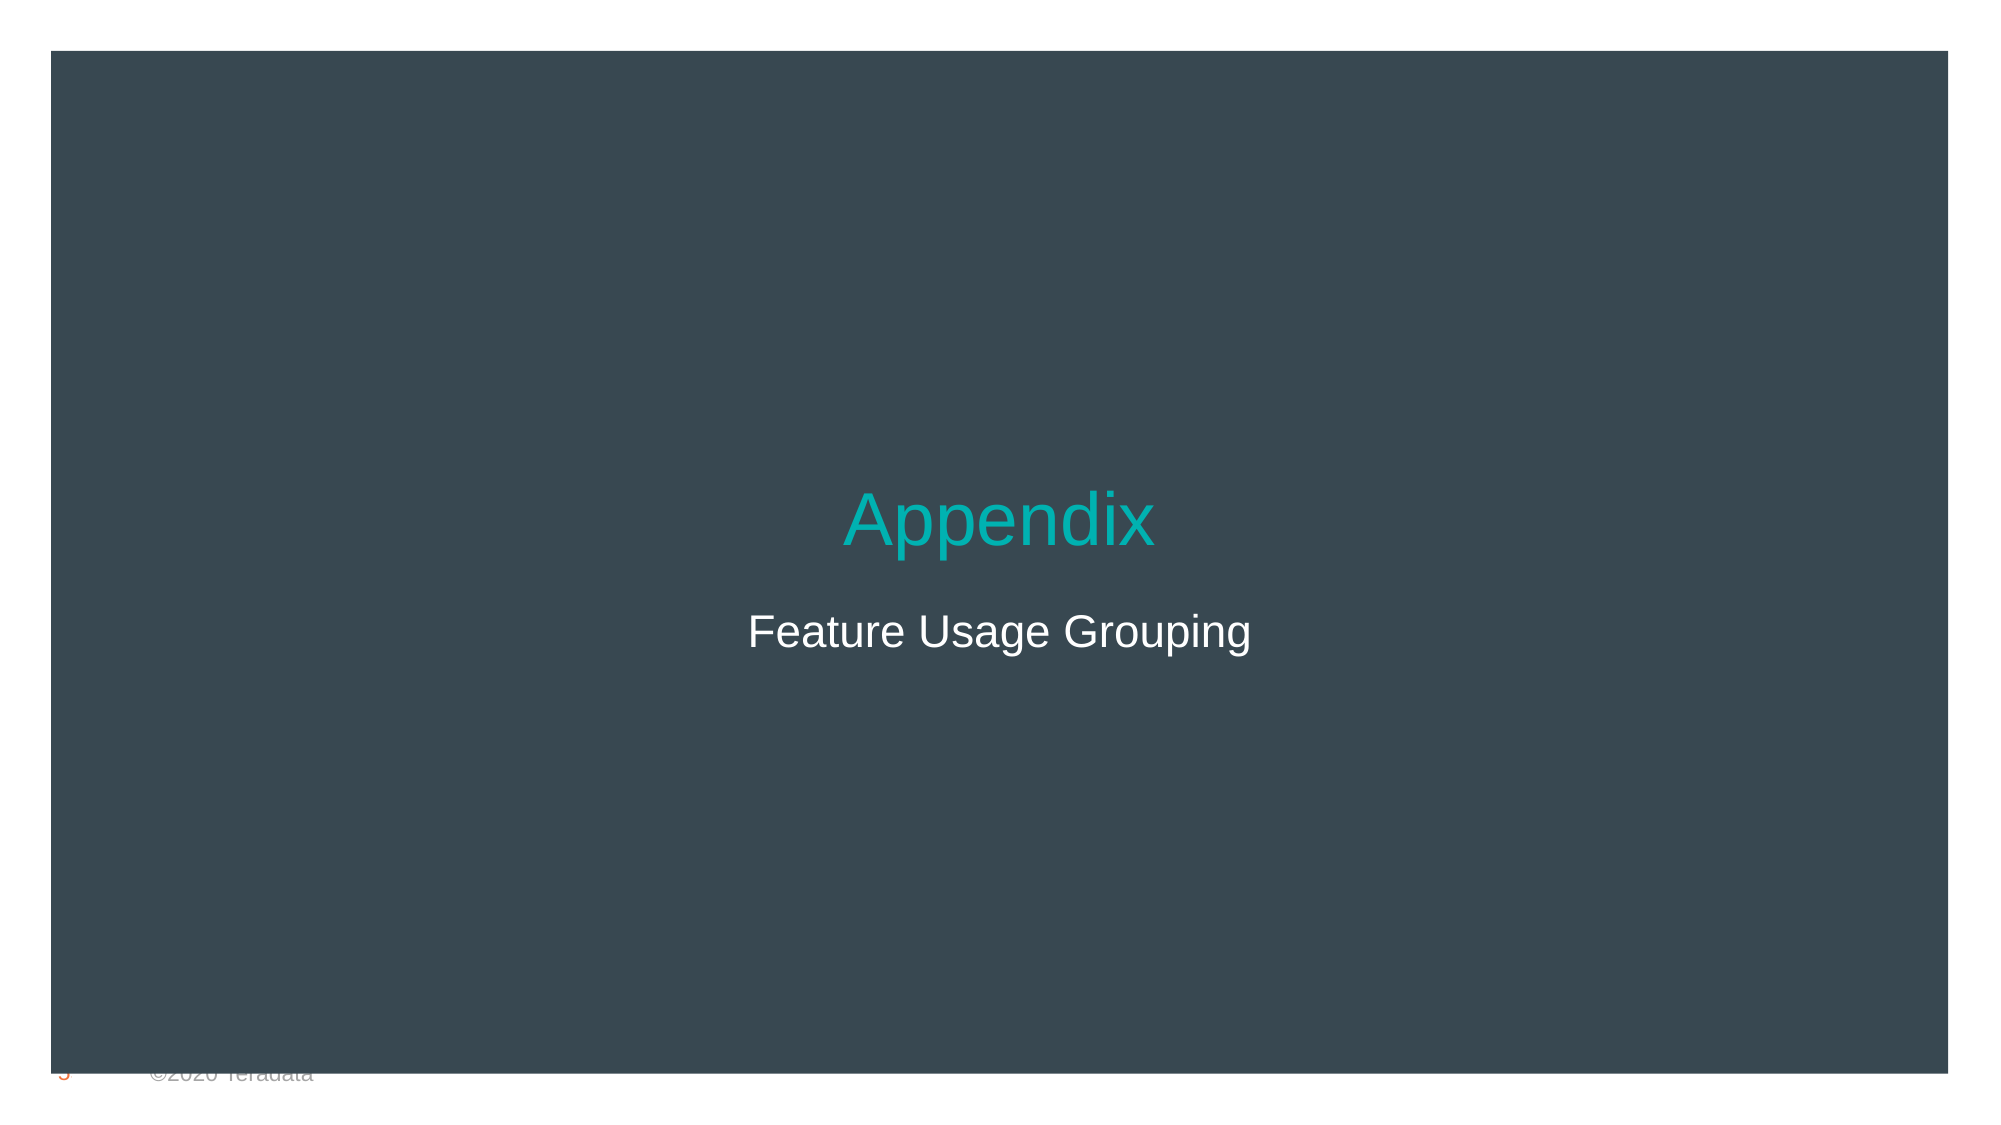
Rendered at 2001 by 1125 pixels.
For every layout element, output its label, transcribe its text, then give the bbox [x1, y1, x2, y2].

subtitle Feature Usage Grouping [51, 593, 1949, 659]
list Appendix [51, 438, 1949, 592]
